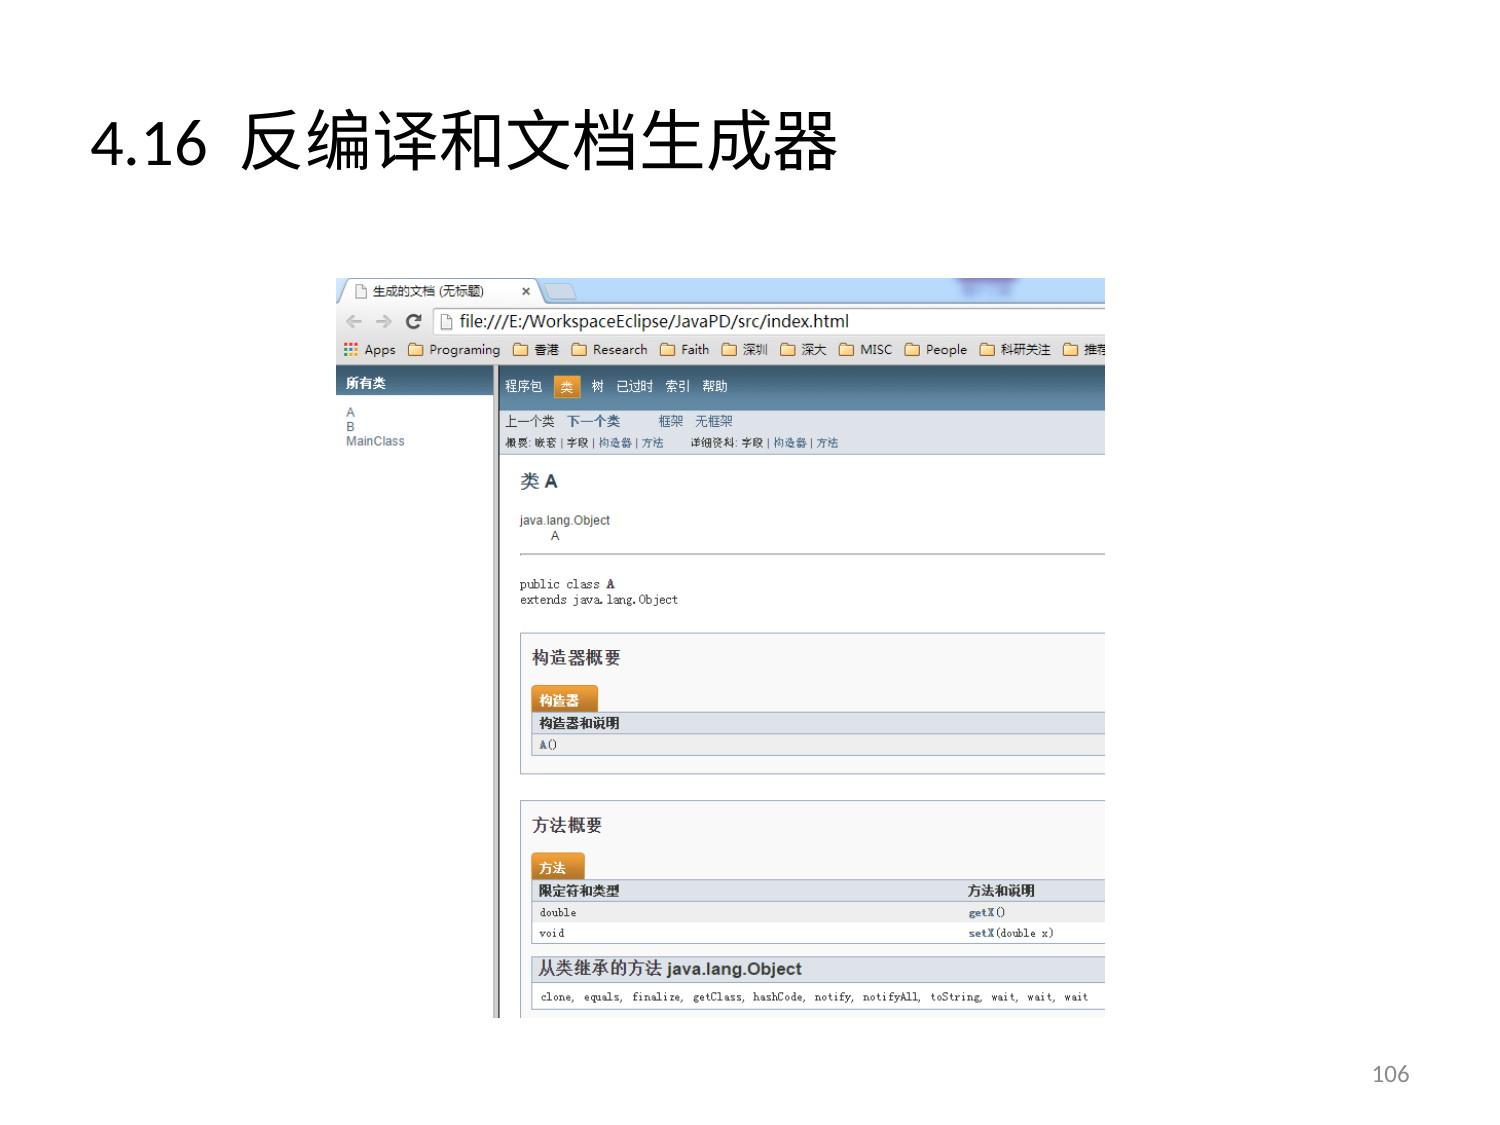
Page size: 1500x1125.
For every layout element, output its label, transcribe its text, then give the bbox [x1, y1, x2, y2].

title 4.16 反编译和文档生成器 [75, 45, 1425, 233]
picture [336, 278, 1105, 1019]
slide_number 106 [1074, 1042, 1425, 1103]
